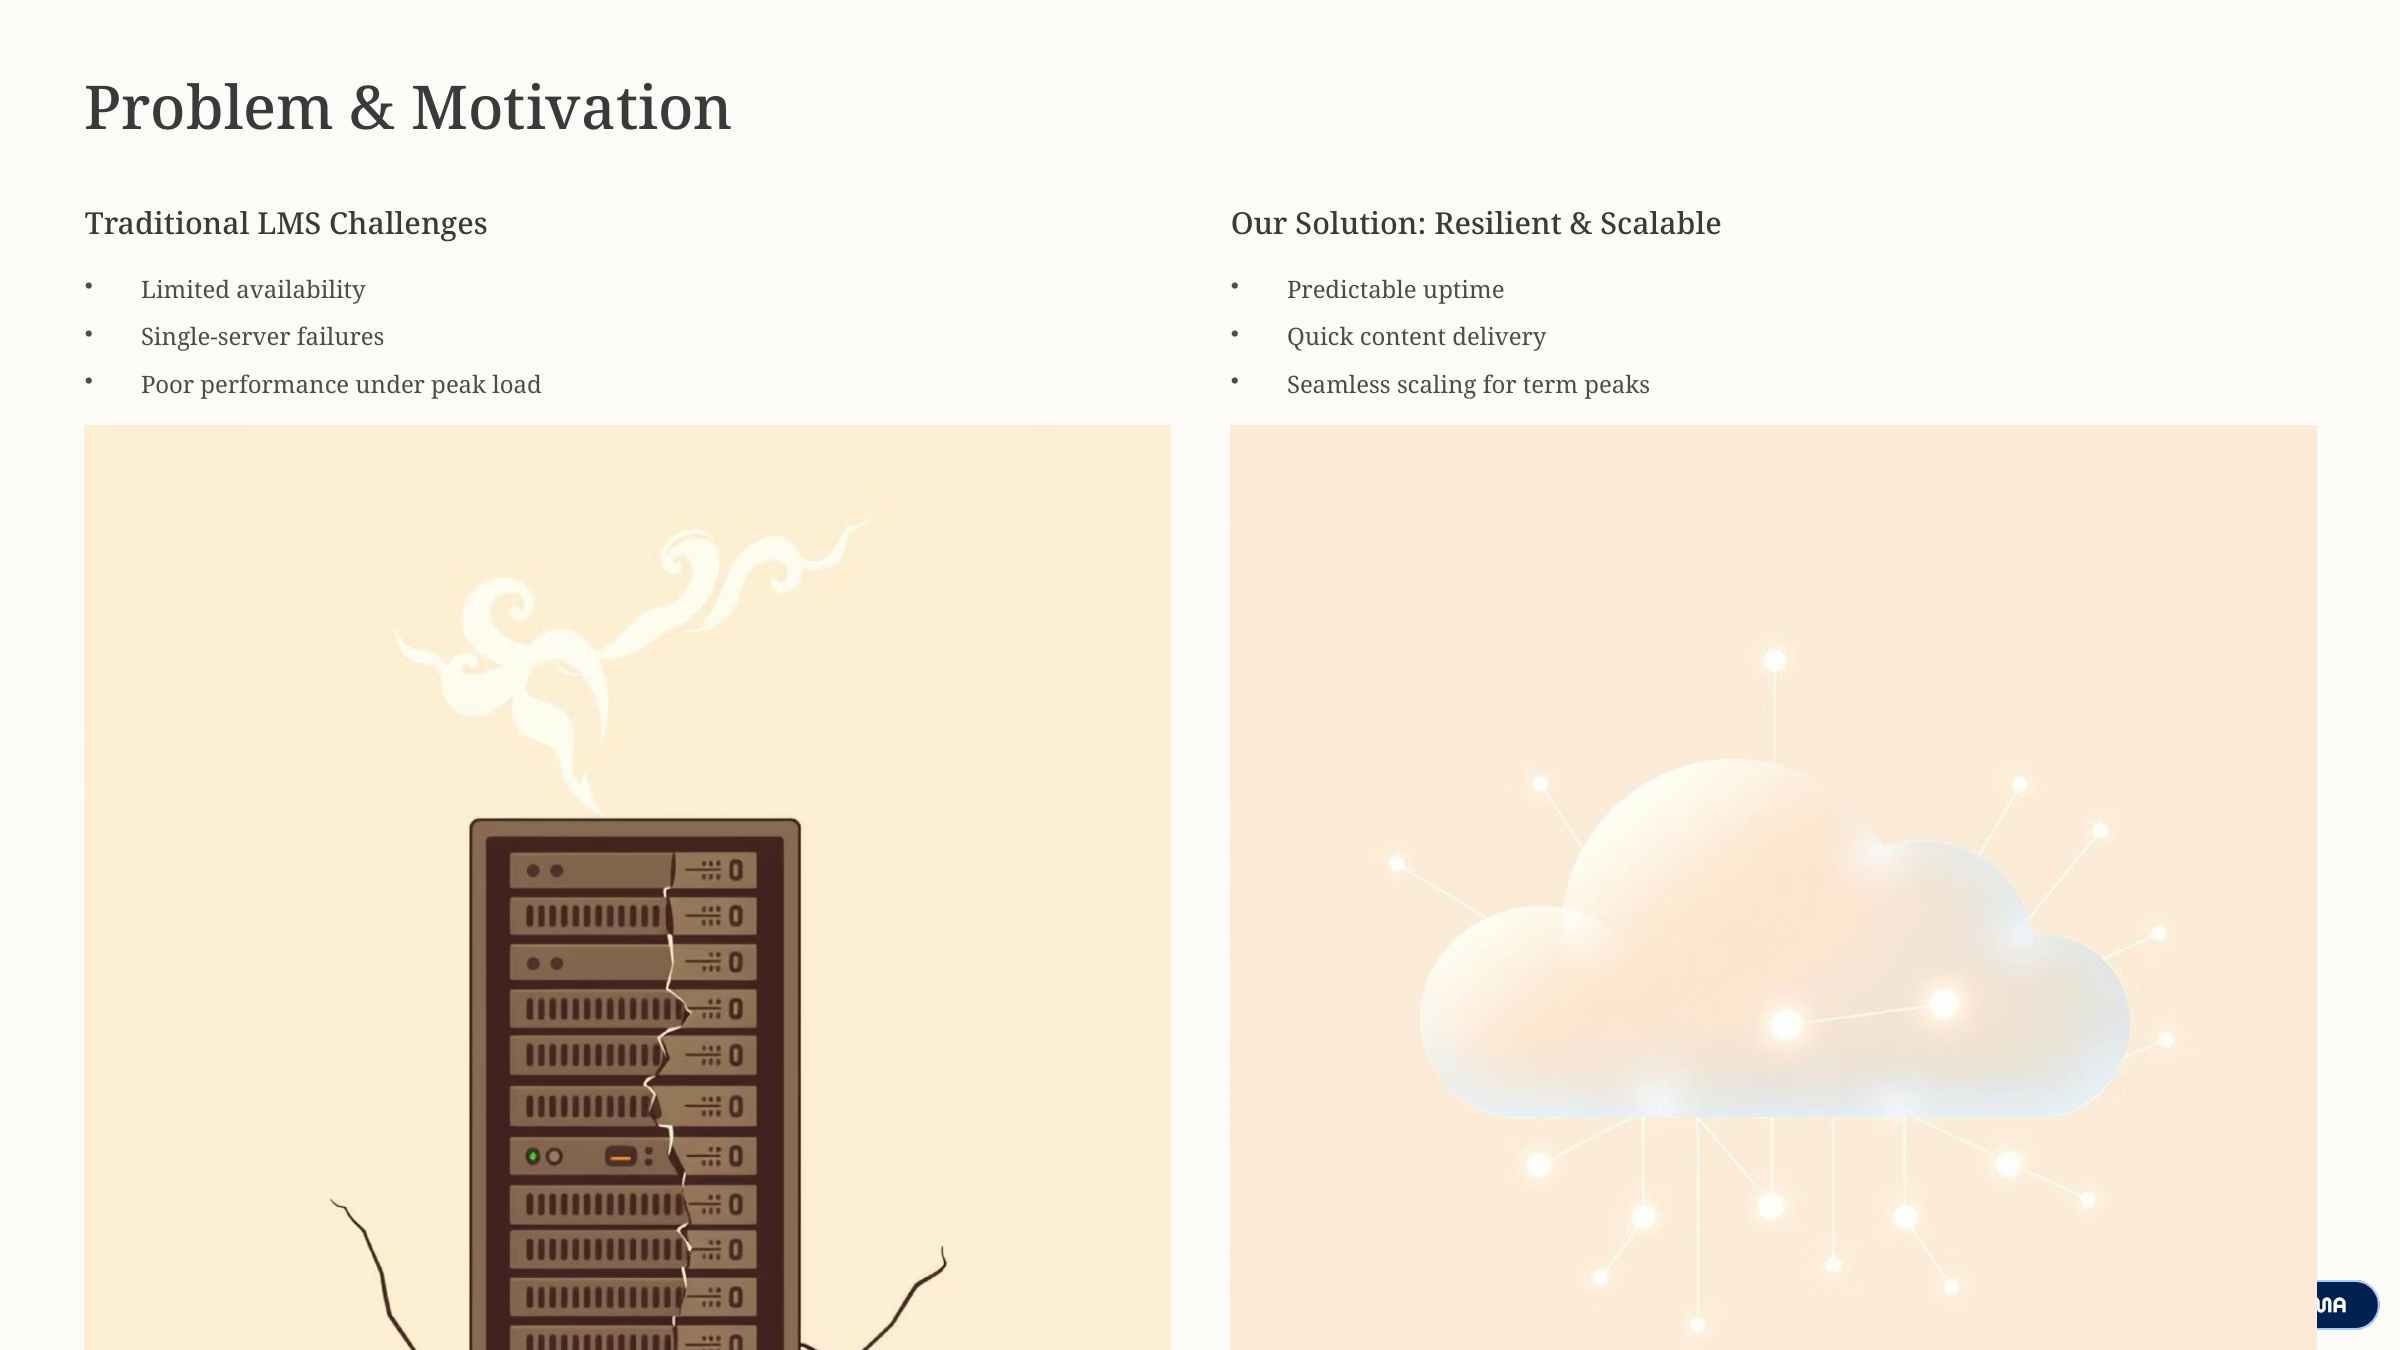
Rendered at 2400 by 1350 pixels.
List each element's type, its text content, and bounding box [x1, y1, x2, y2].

text_box Our Solution: Resilient & Scalable [1230, 202, 1723, 241]
picture [1230, 425, 2389, 1350]
text_box Problem & Motivation [84, 66, 735, 143]
text_box Single-server failures [84, 312, 1171, 351]
text_box Poor performance under peak load [84, 359, 1171, 399]
picture [84, 425, 1171, 1350]
text_box Quick content delivery [1230, 312, 2317, 351]
text_box Predictable uptime [1230, 264, 2317, 304]
text_box Traditional LMS Challenges [84, 202, 489, 241]
text_box Seamless scaling for term peaks [1230, 359, 2317, 399]
text_box Limited availability [84, 264, 1171, 304]
